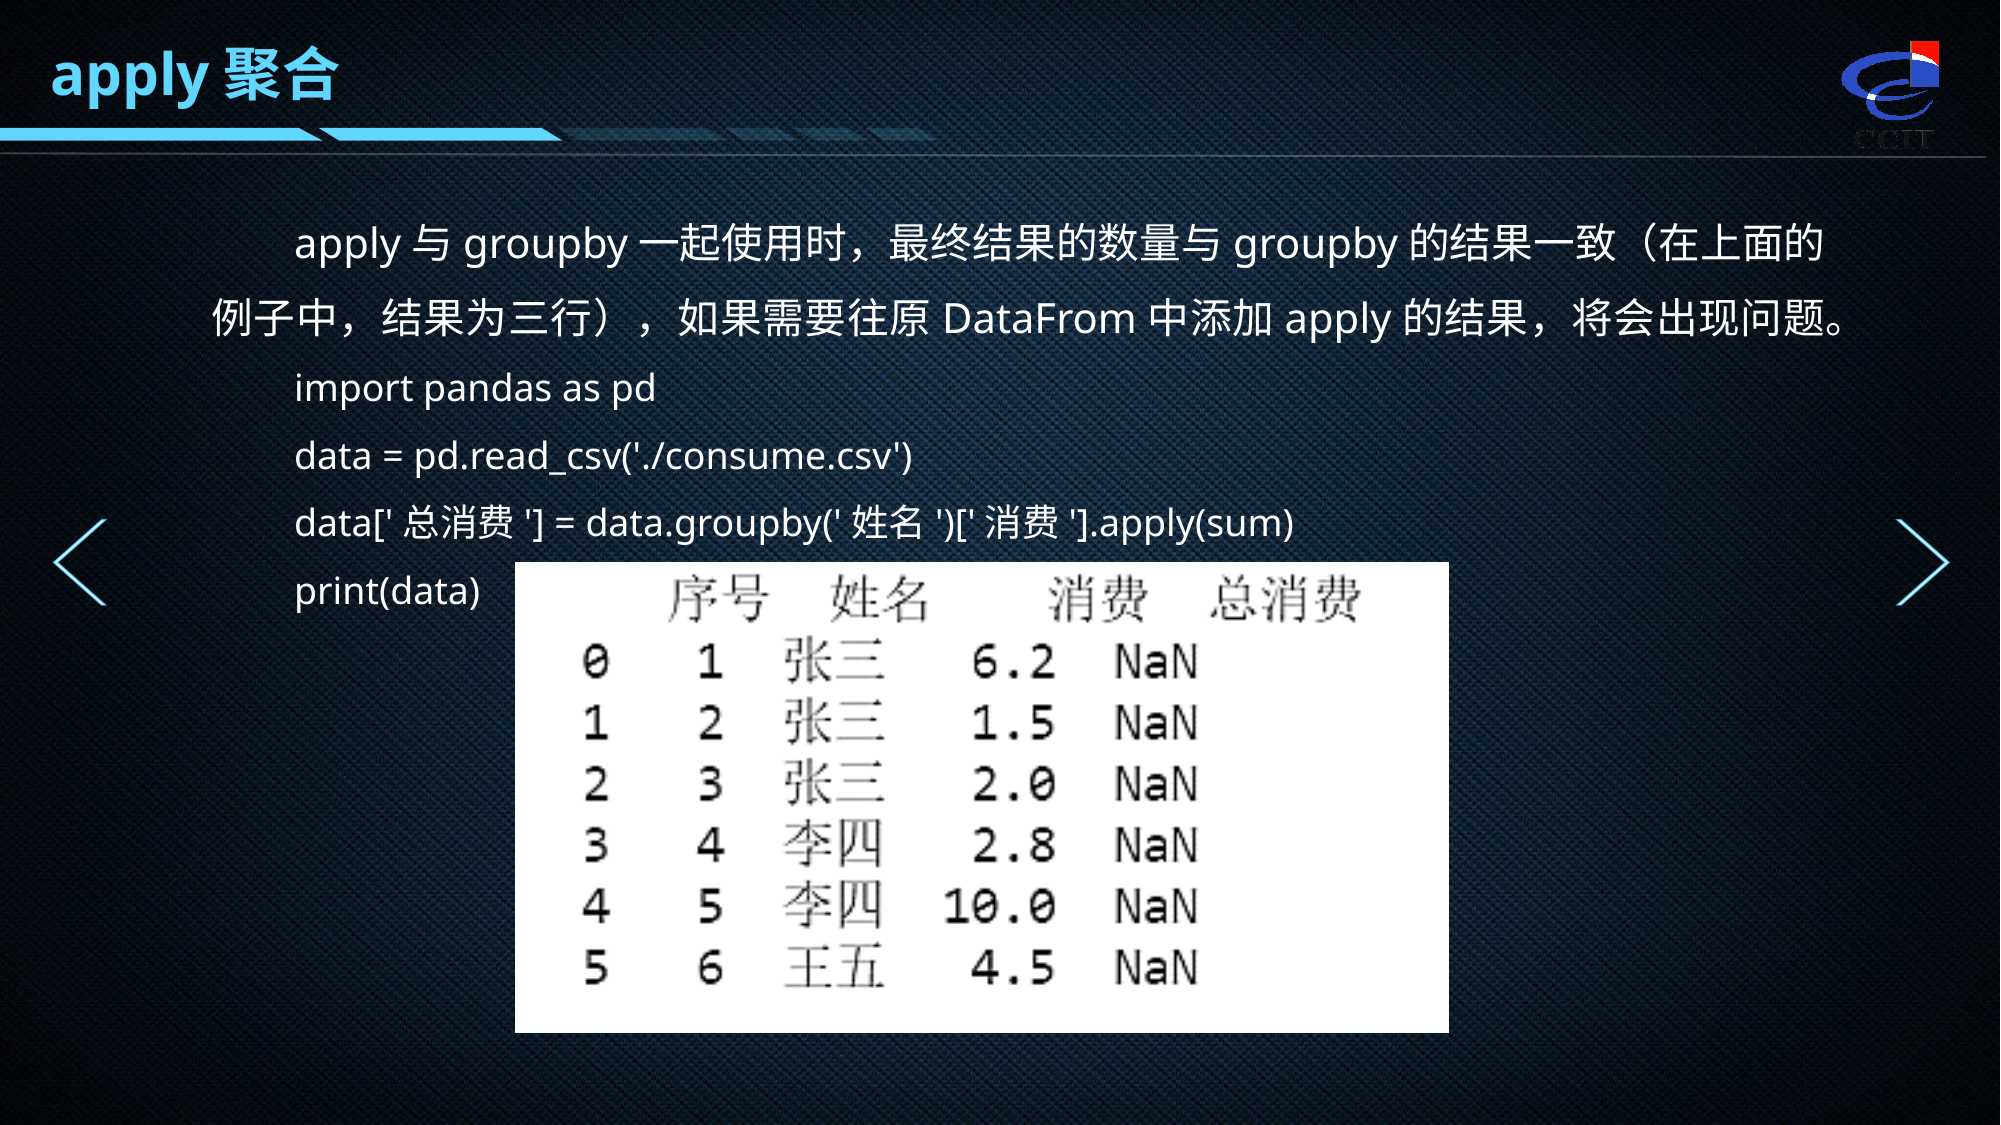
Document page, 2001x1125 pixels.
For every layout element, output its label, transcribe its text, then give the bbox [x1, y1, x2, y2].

picture [0, 0, 2000, 1125]
text_box apply与groupby一起使用时，最终结果的数量与groupby的结果一致（在上面的例子中，结果为三行），如果需要往原DataFrom中添加apply的结果，将会出现问题。 import pandas as pd data = pd.read_csv('./consume.csv') data['总消费'] = data.groupby('姓名')['消费'].apply(sum) print(data) [196, 184, 1841, 620]
text_box apply聚合 [35, 29, 1277, 115]
